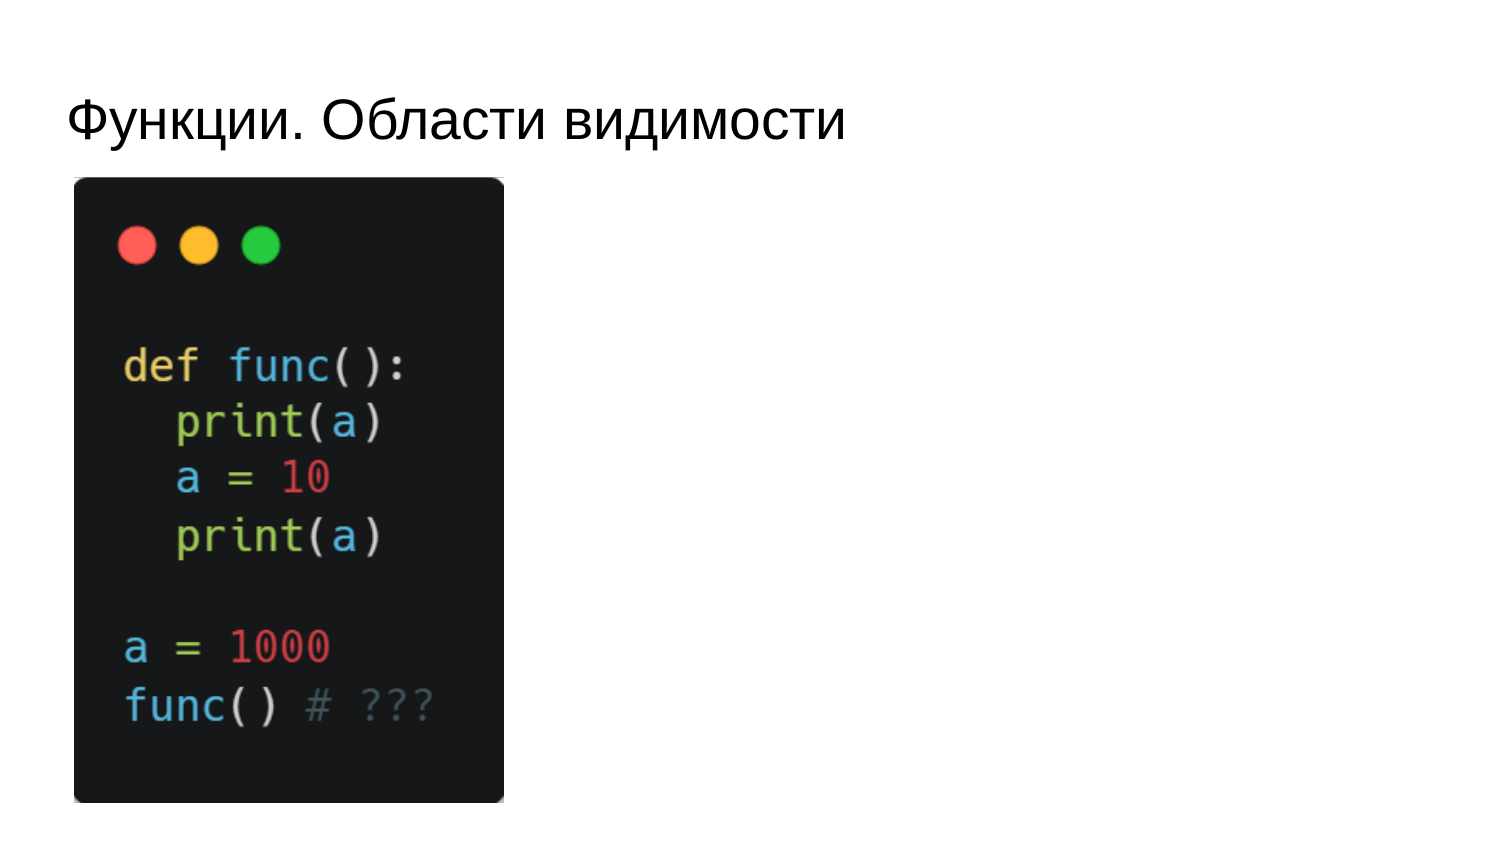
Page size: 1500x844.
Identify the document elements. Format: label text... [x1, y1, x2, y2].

picture [73, 175, 504, 804]
title Функции. Области видимости [51, 72, 1449, 167]
